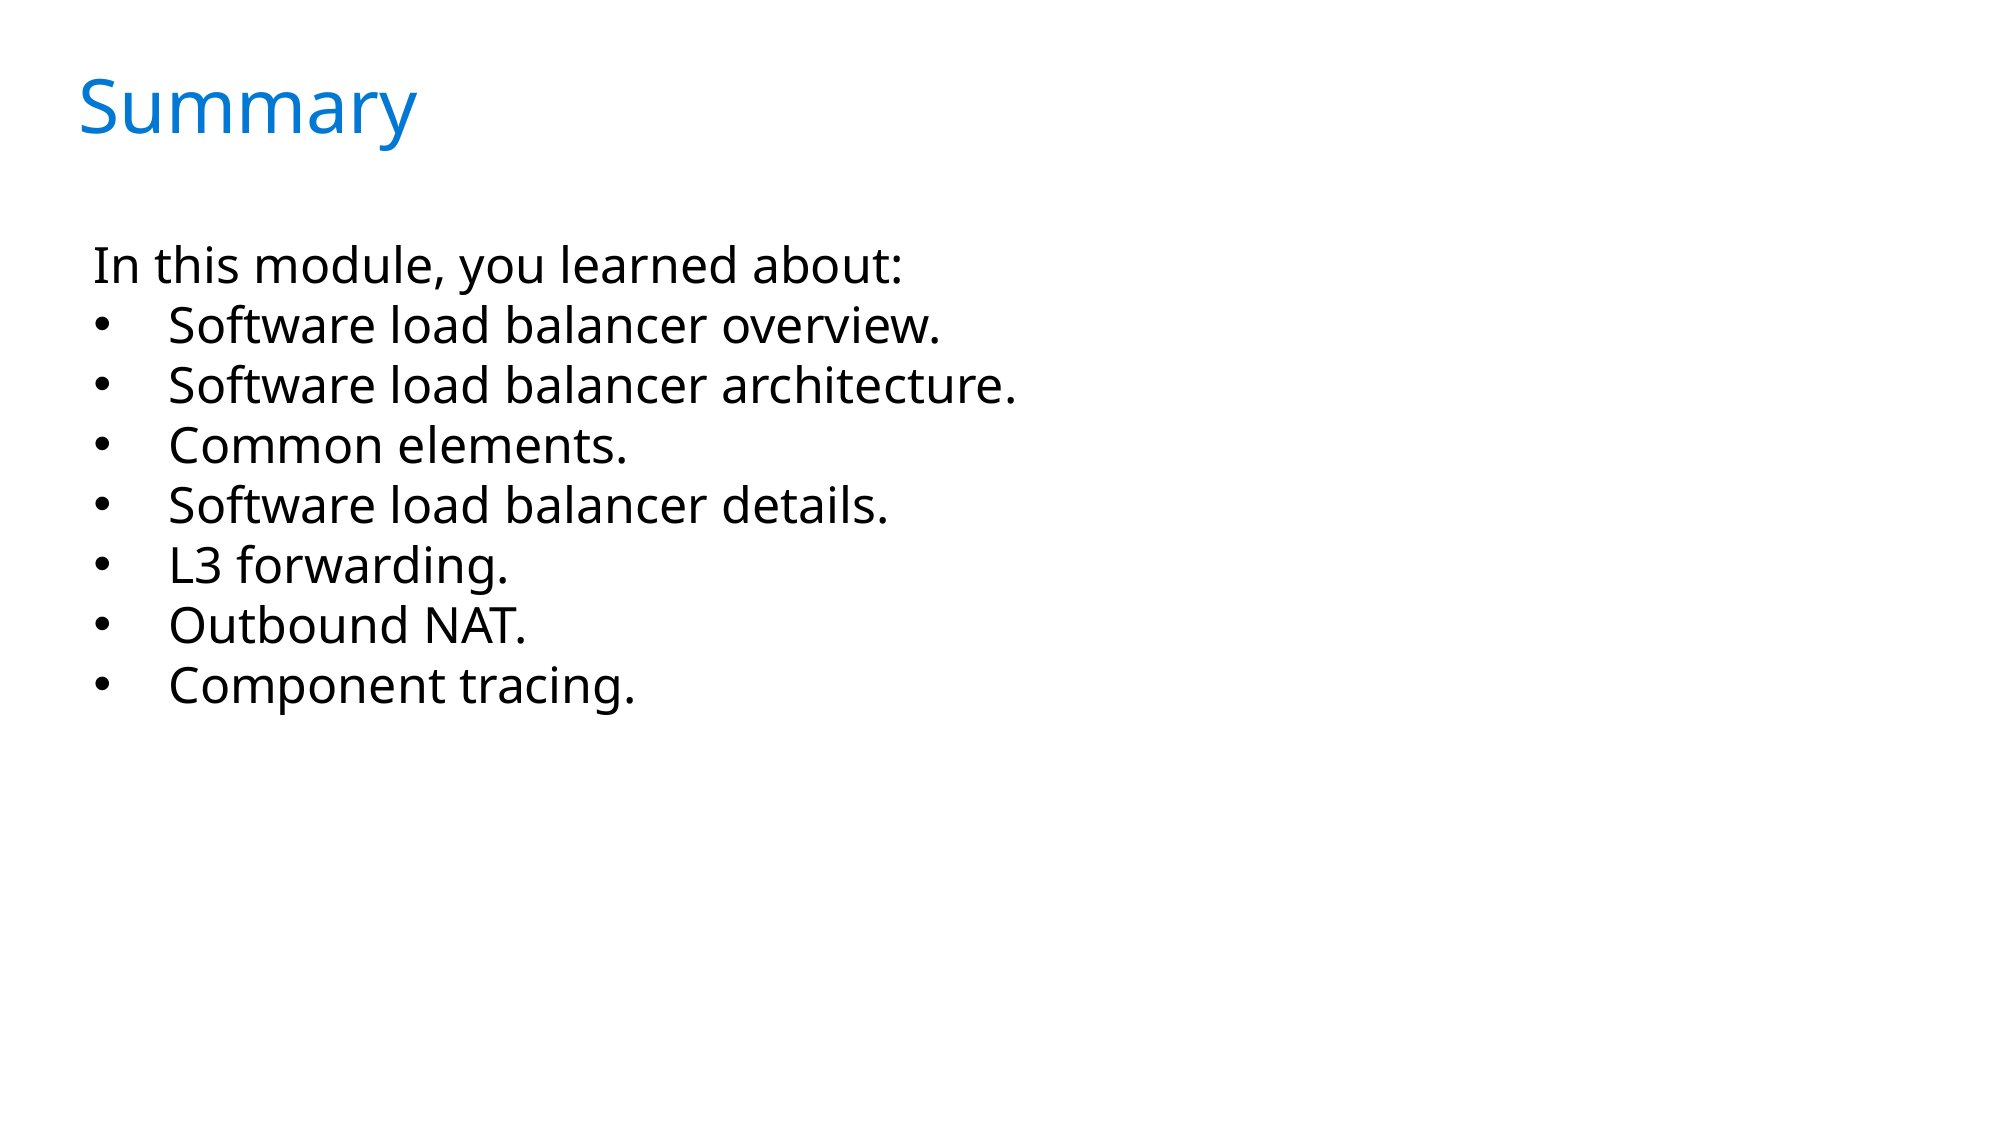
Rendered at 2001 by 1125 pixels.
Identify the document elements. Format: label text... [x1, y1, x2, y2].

text_box Summary [78, 58, 1259, 149]
text_box In this module, you learned about: Software load balancer overview. Software load balancer architecture. Common elements. Software load balancer details. L3 forwarding. Outbound NAT. Component tracing. [78, 226, 1439, 721]
